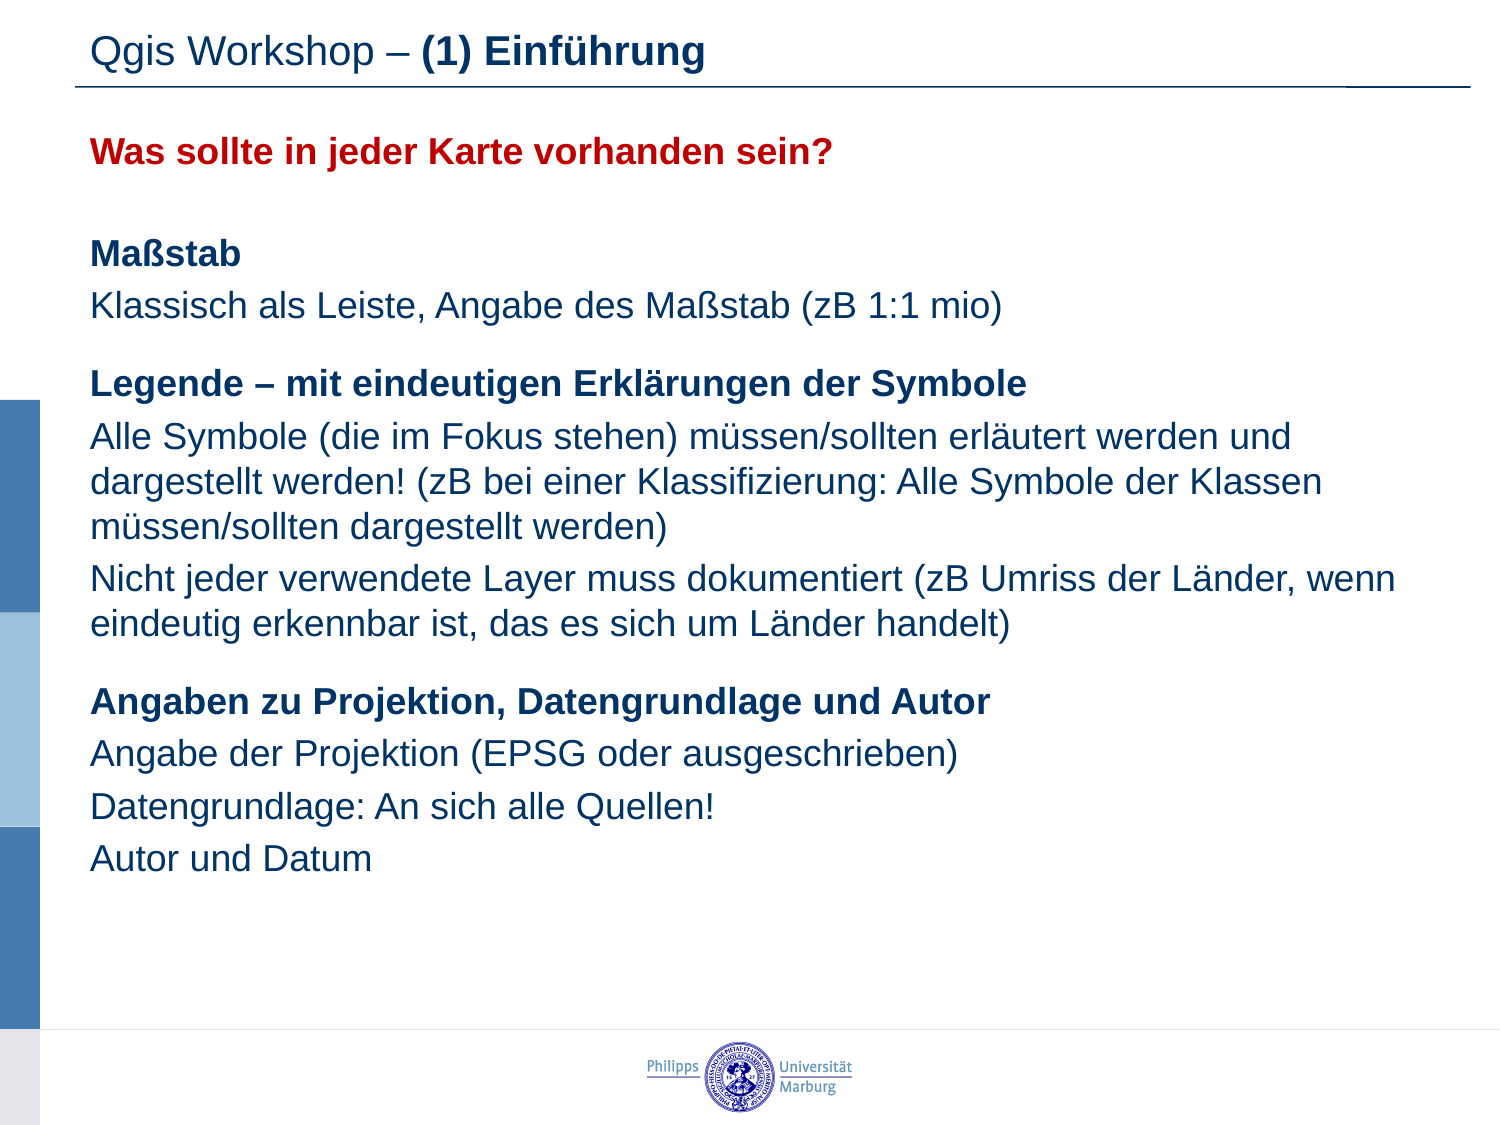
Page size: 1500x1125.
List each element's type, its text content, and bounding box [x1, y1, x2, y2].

picture [646, 1041, 853, 1113]
text_box Legende – mit eindeutigen Erklärungen der Symbole Alle Symbole (die im Fokus stehen) müssen/sollten erläutert werden und dargestellt werden! (zB bei einer Klassifizierung: Alle Symbole der Klassen müssen/sollten dargestellt werden) Nicht jeder verwendete Layer muss dokumentiert (zB Umriss der Länder, wenn eindeutig erkennbar ist, das es sich um Länder handelt) [74, 351, 1471, 669]
text_box Was sollte in jeder Karte vorhanden sein? [74, 119, 1471, 180]
text_box Qgis Workshop – (1) Einführung [74, 7, 1425, 90]
text_box Angaben zu Projektion, Datengrundlage und Autor Angabe der Projektion (EPSG oder ausgeschrieben) Datengrundlage: An sich alle Quellen! Autor und Datum [74, 669, 1471, 940]
text_box Maßstab Klassisch als Leiste, Angabe des Maßstab (zB 1:1 mio) [74, 221, 1471, 351]
